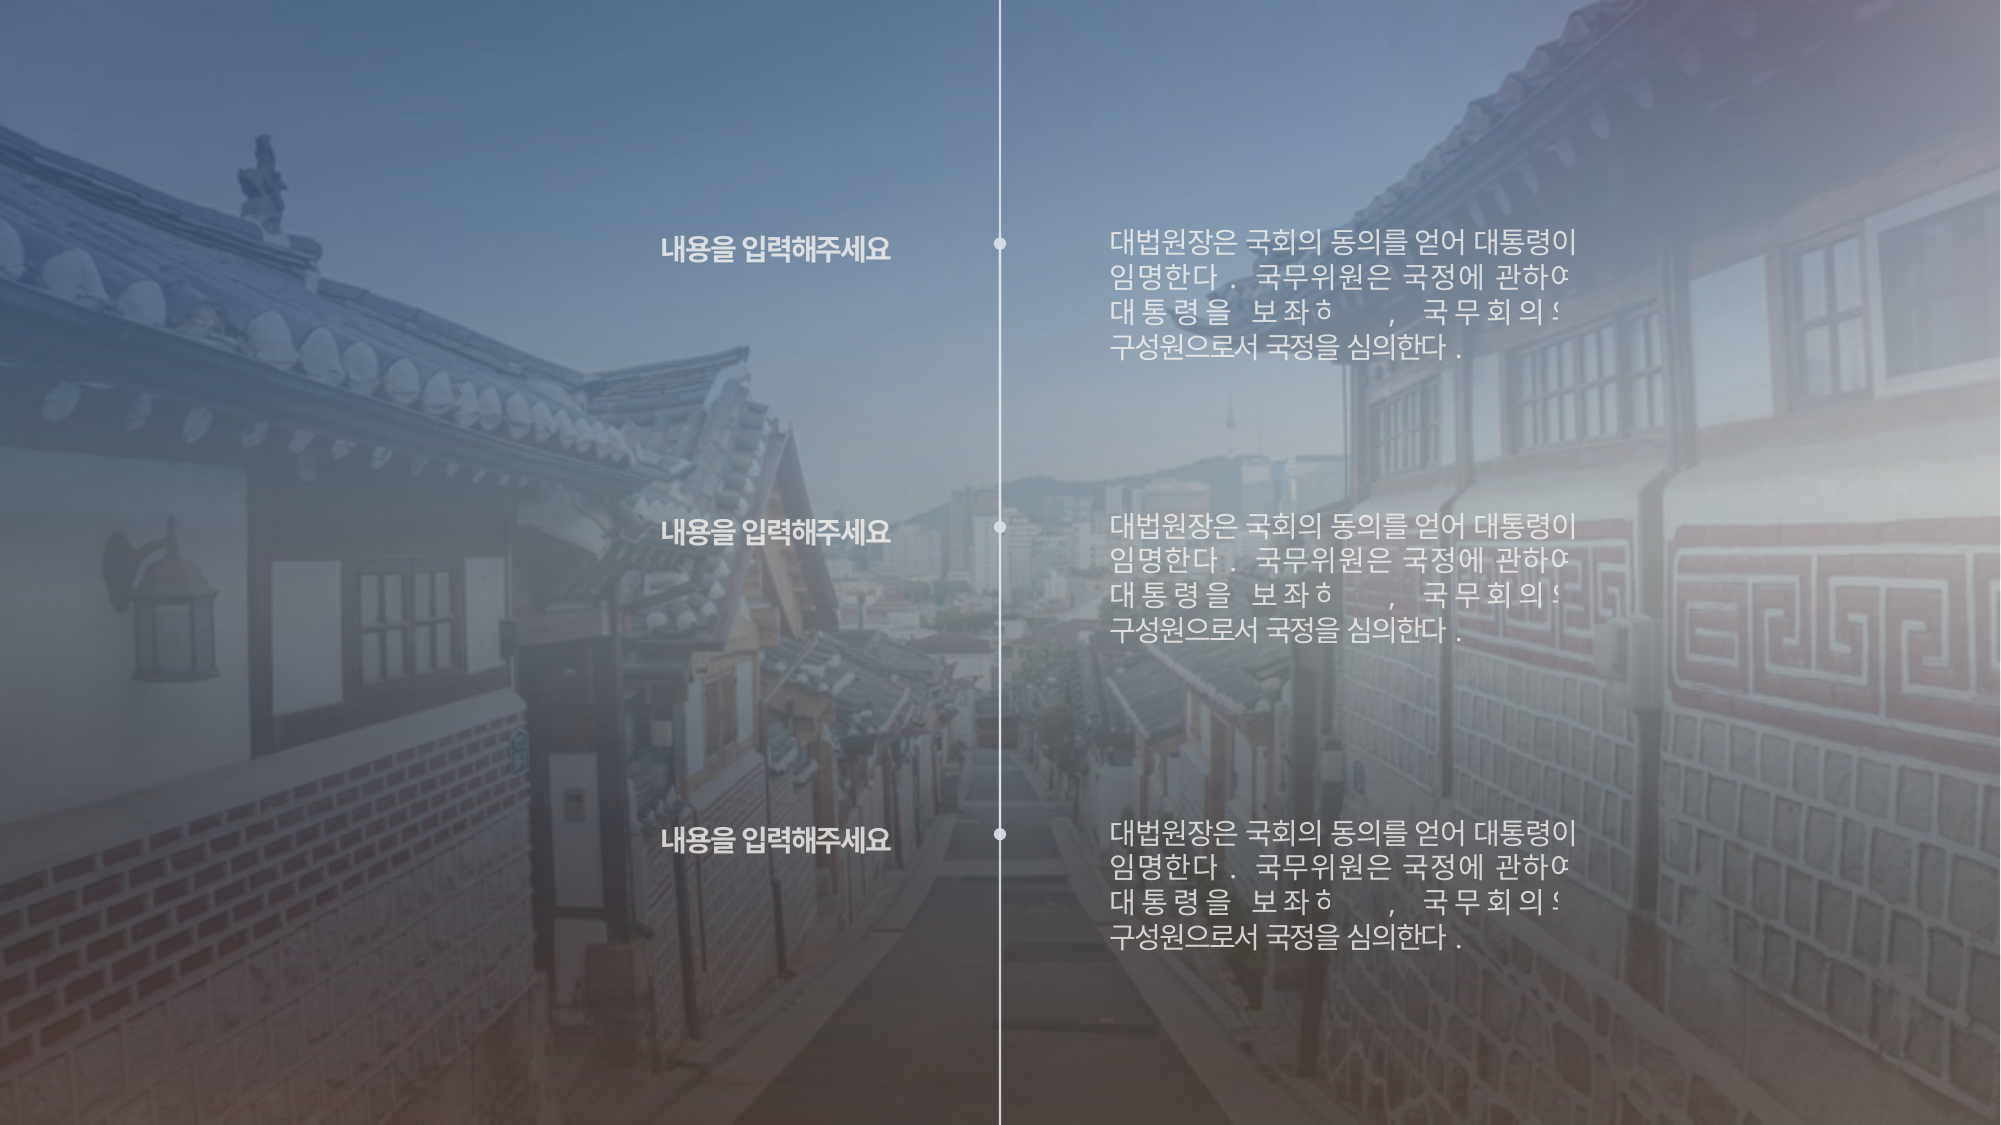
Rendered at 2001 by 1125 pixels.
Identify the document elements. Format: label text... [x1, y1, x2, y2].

text_box 내용을 입력해주세요 [645, 216, 908, 274]
text_box 내용을 입력해주세요 [645, 807, 908, 865]
text_box 내용을 입력해주세요 [645, 500, 908, 558]
text_box 대법원장은 국회의 동의를 얻어 대통령이 임명한다. 국무위원은 국정에 관하여 대통령을 보좌하며, 국무회의의 구성원으로서 국정을 심의한다. [1094, 500, 1591, 655]
text_box 대법원장은 국회의 동의를 얻어 대통령이 임명한다. 국무위원은 국정에 관하여 대통령을 보좌하며, 국무회의의 구성원으로서 국정을 심의한다. [1094, 807, 1591, 963]
picture [0, 0, 998, 1125]
text_box 대법원장은 국회의 동의를 얻어 대통령이 임명한다. 국무위원은 국정에 관하여 대통령을 보좌하며, 국무회의의 구성원으로서 국정을 심의한다. [1094, 216, 1591, 372]
picture [1002, 0, 2001, 1125]
